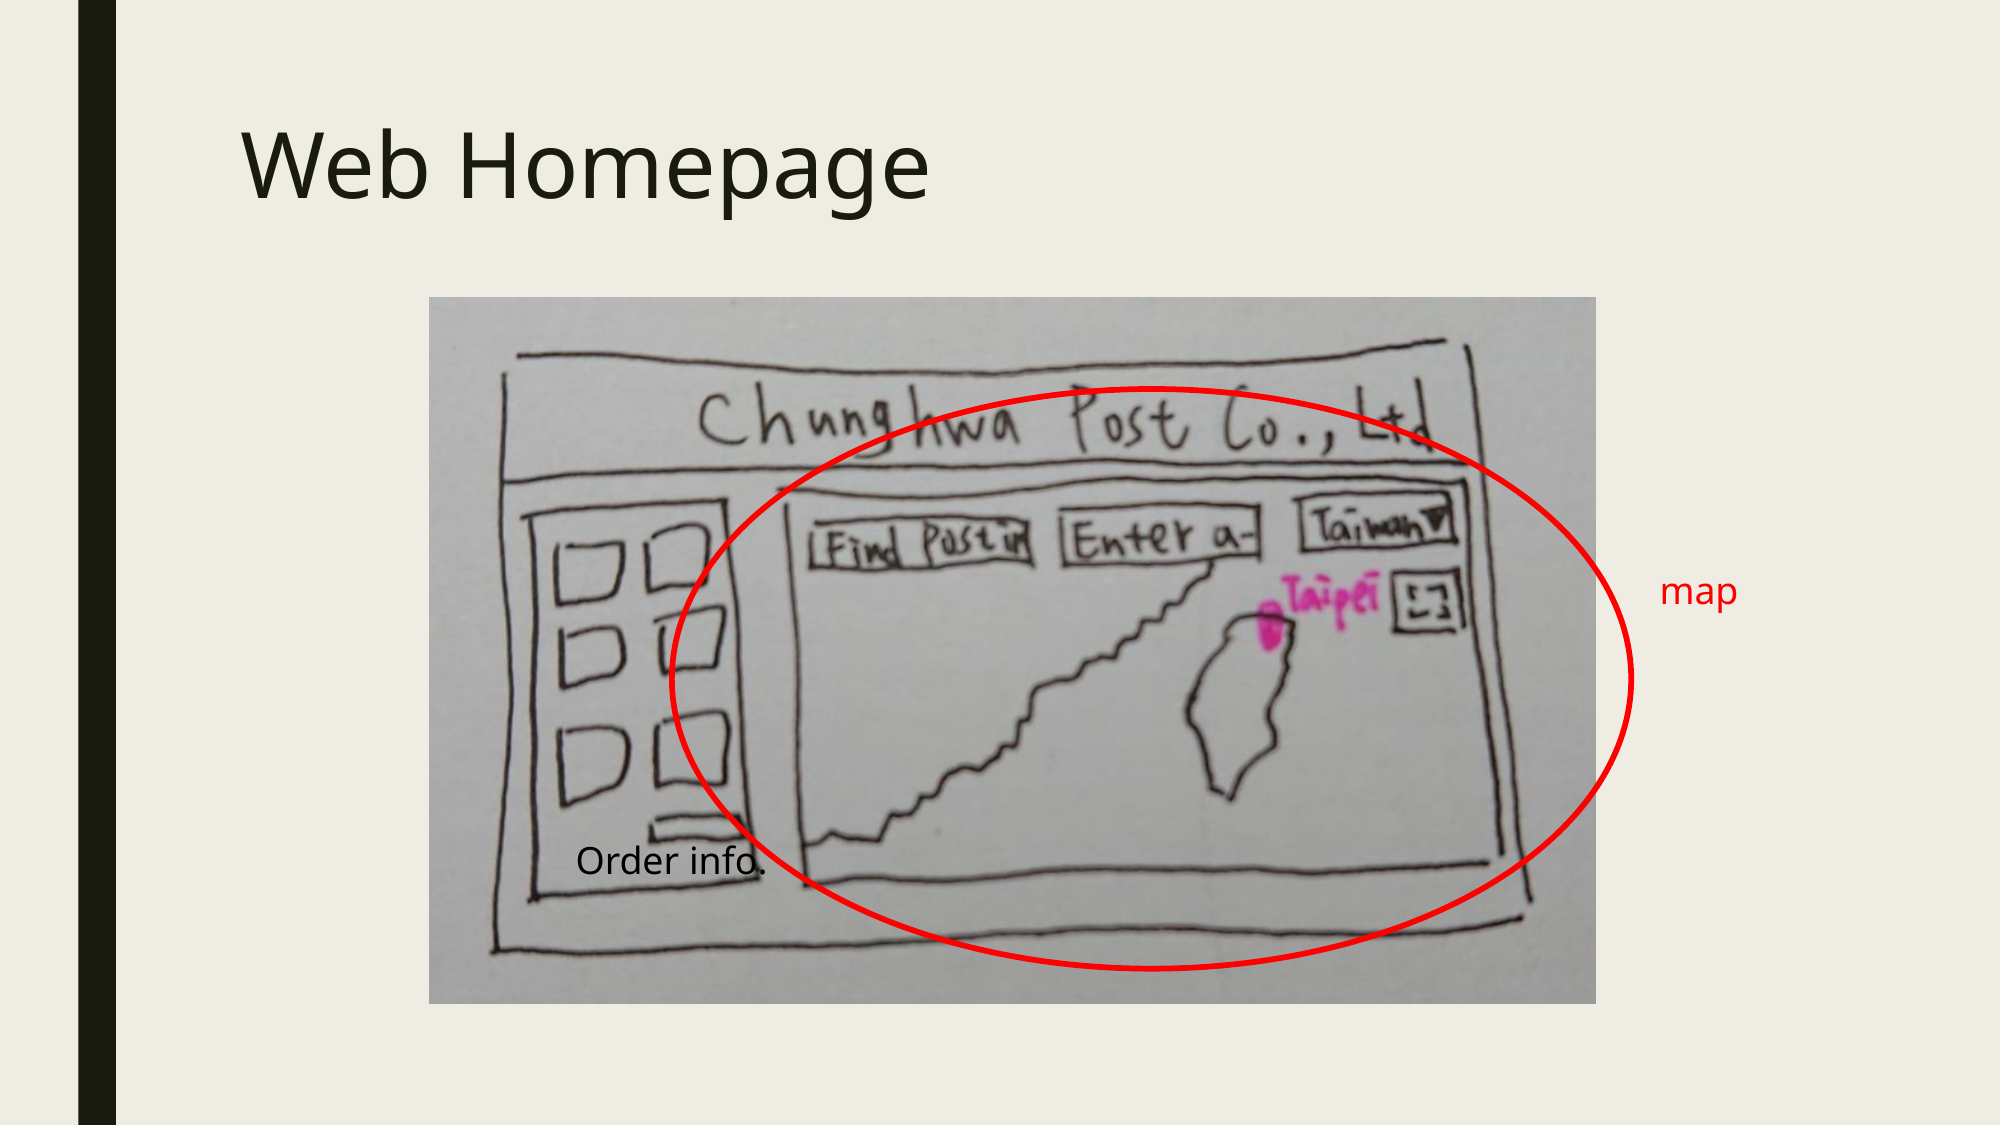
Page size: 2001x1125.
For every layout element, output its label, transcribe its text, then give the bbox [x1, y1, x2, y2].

text_box map [1644, 559, 1754, 620]
picture [429, 297, 1596, 1004]
text_box [1596, 564, 1635, 793]
title Web Homepage [225, 112, 1800, 357]
